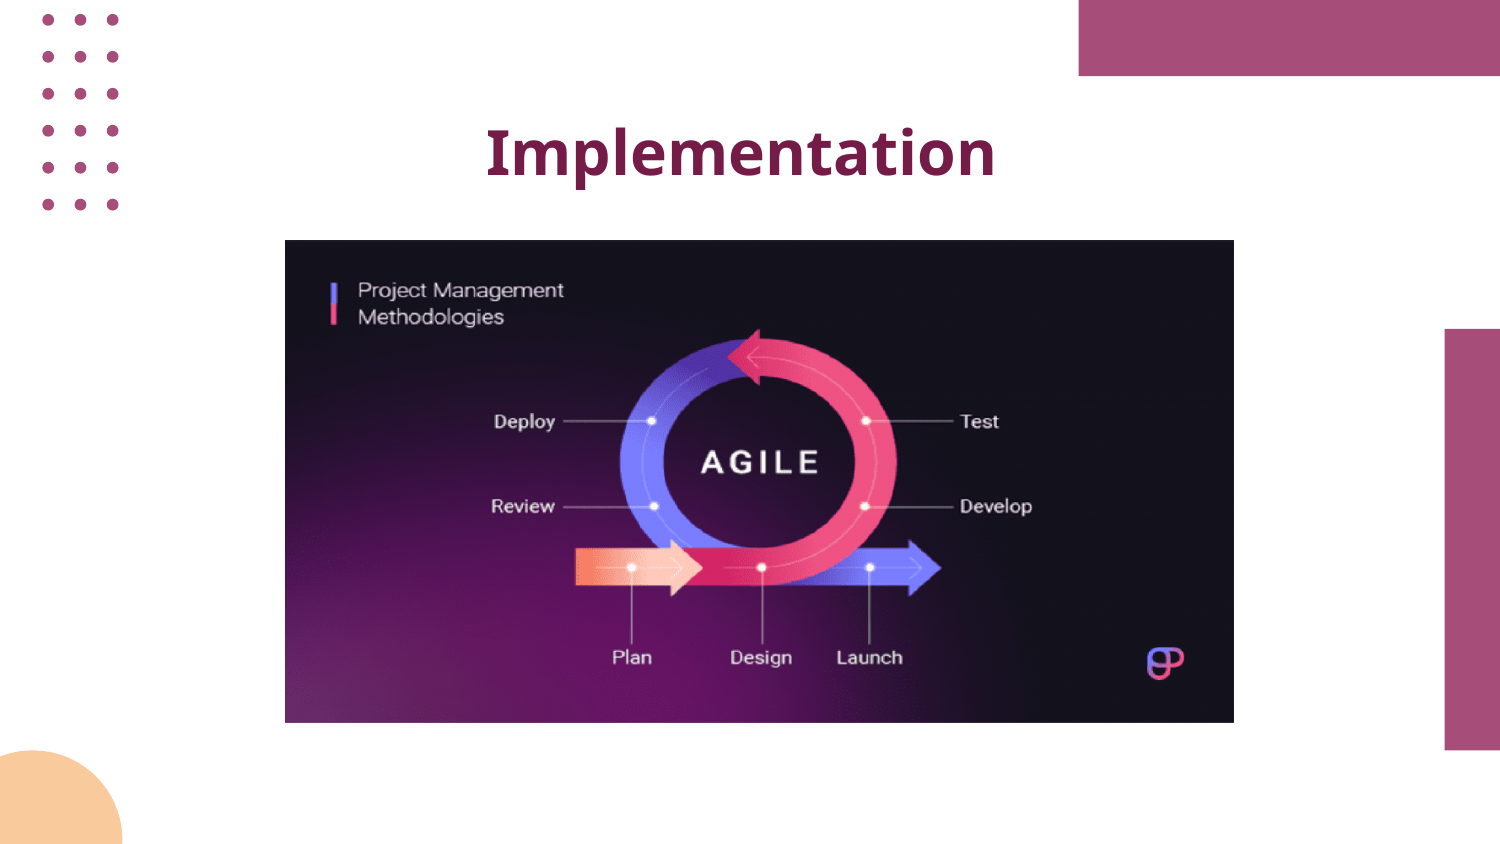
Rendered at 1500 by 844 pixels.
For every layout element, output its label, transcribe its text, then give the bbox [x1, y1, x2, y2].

text_box [0, 750, 123, 844]
picture [285, 240, 1235, 723]
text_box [0, 55, 198, 132]
text_box [1444, 328, 1500, 751]
text_box Implementation [120, 93, 1380, 207]
text_box [1078, 0, 1500, 77]
